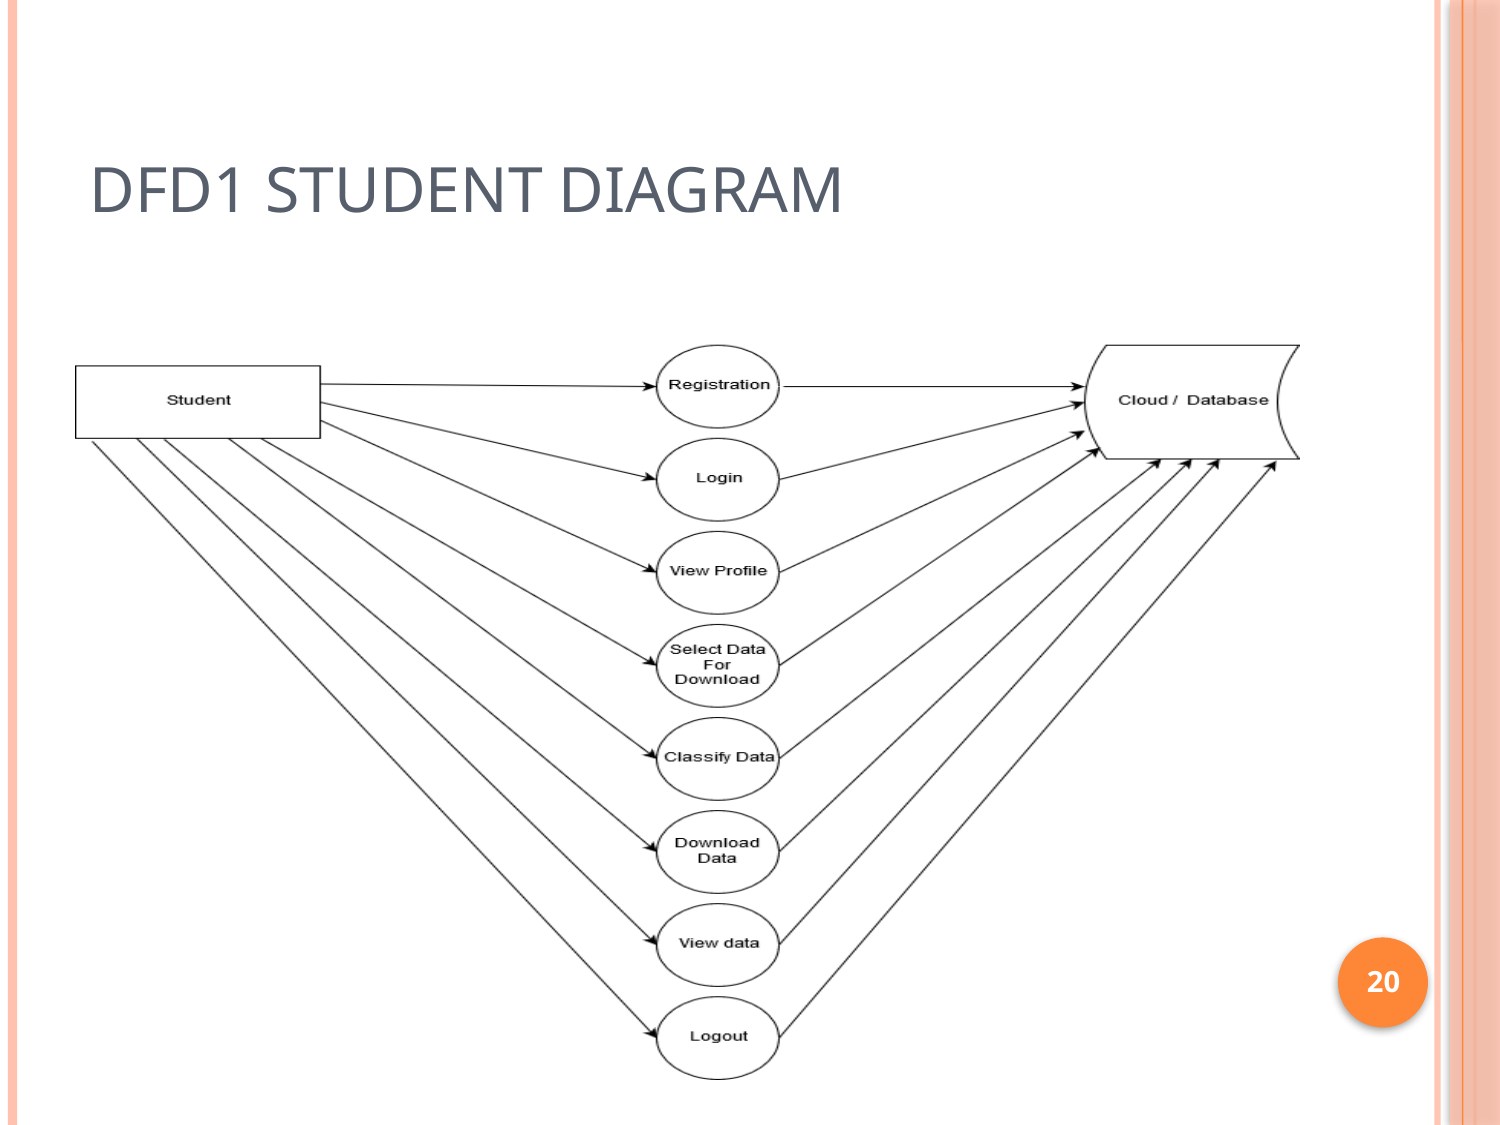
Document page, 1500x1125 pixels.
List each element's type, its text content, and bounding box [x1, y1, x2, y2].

title DFD1 Student diagram [75, 45, 1300, 233]
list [74, 261, 1301, 1081]
slide_number 20 [1333, 940, 1434, 1027]
